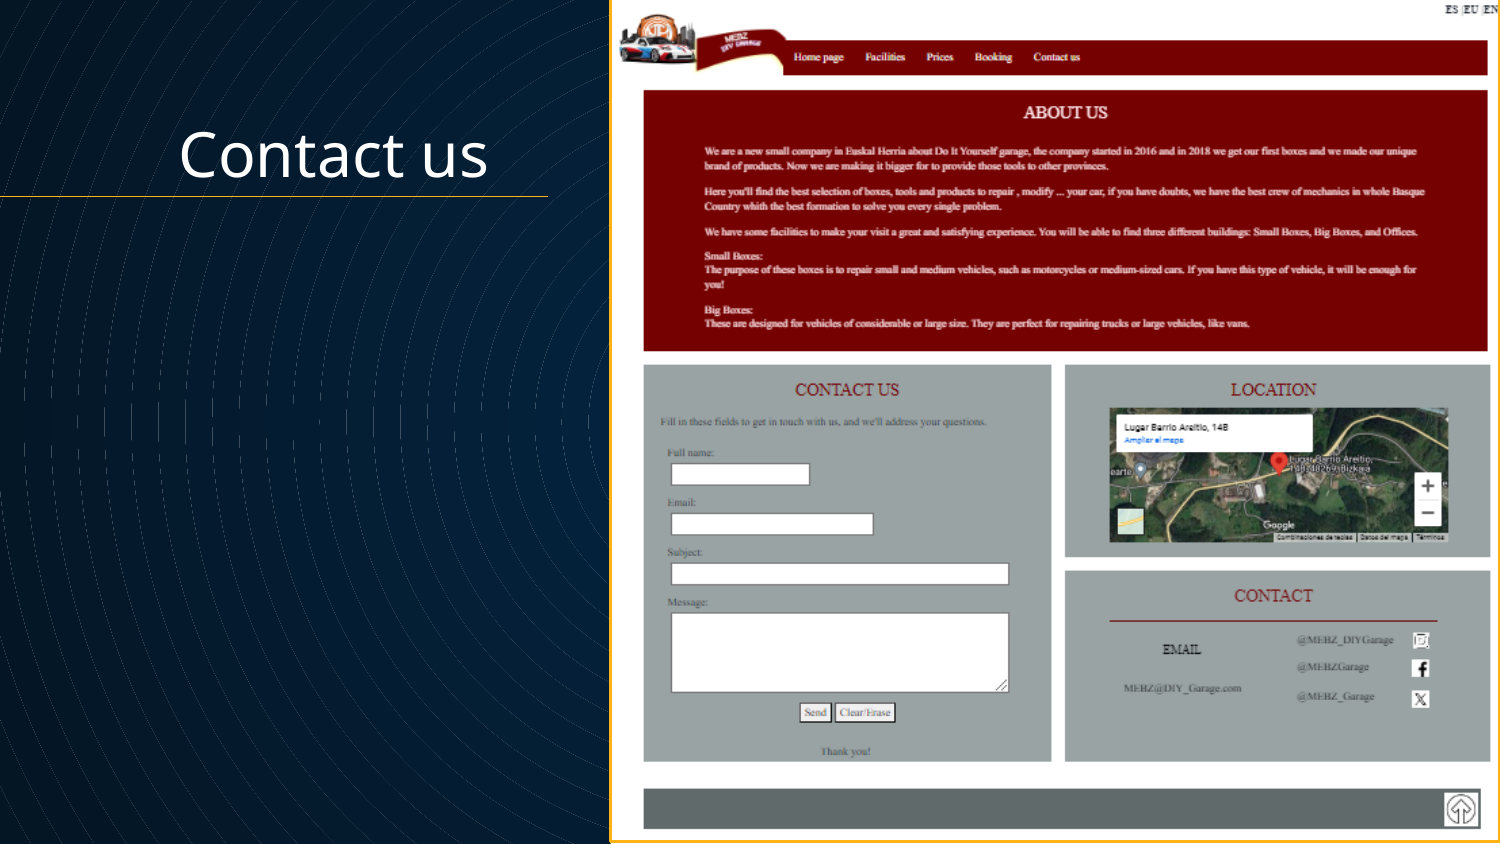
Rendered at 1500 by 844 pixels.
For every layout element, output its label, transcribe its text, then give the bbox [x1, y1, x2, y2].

title Contact us [163, 105, 605, 206]
picture [610, 0, 1500, 844]
